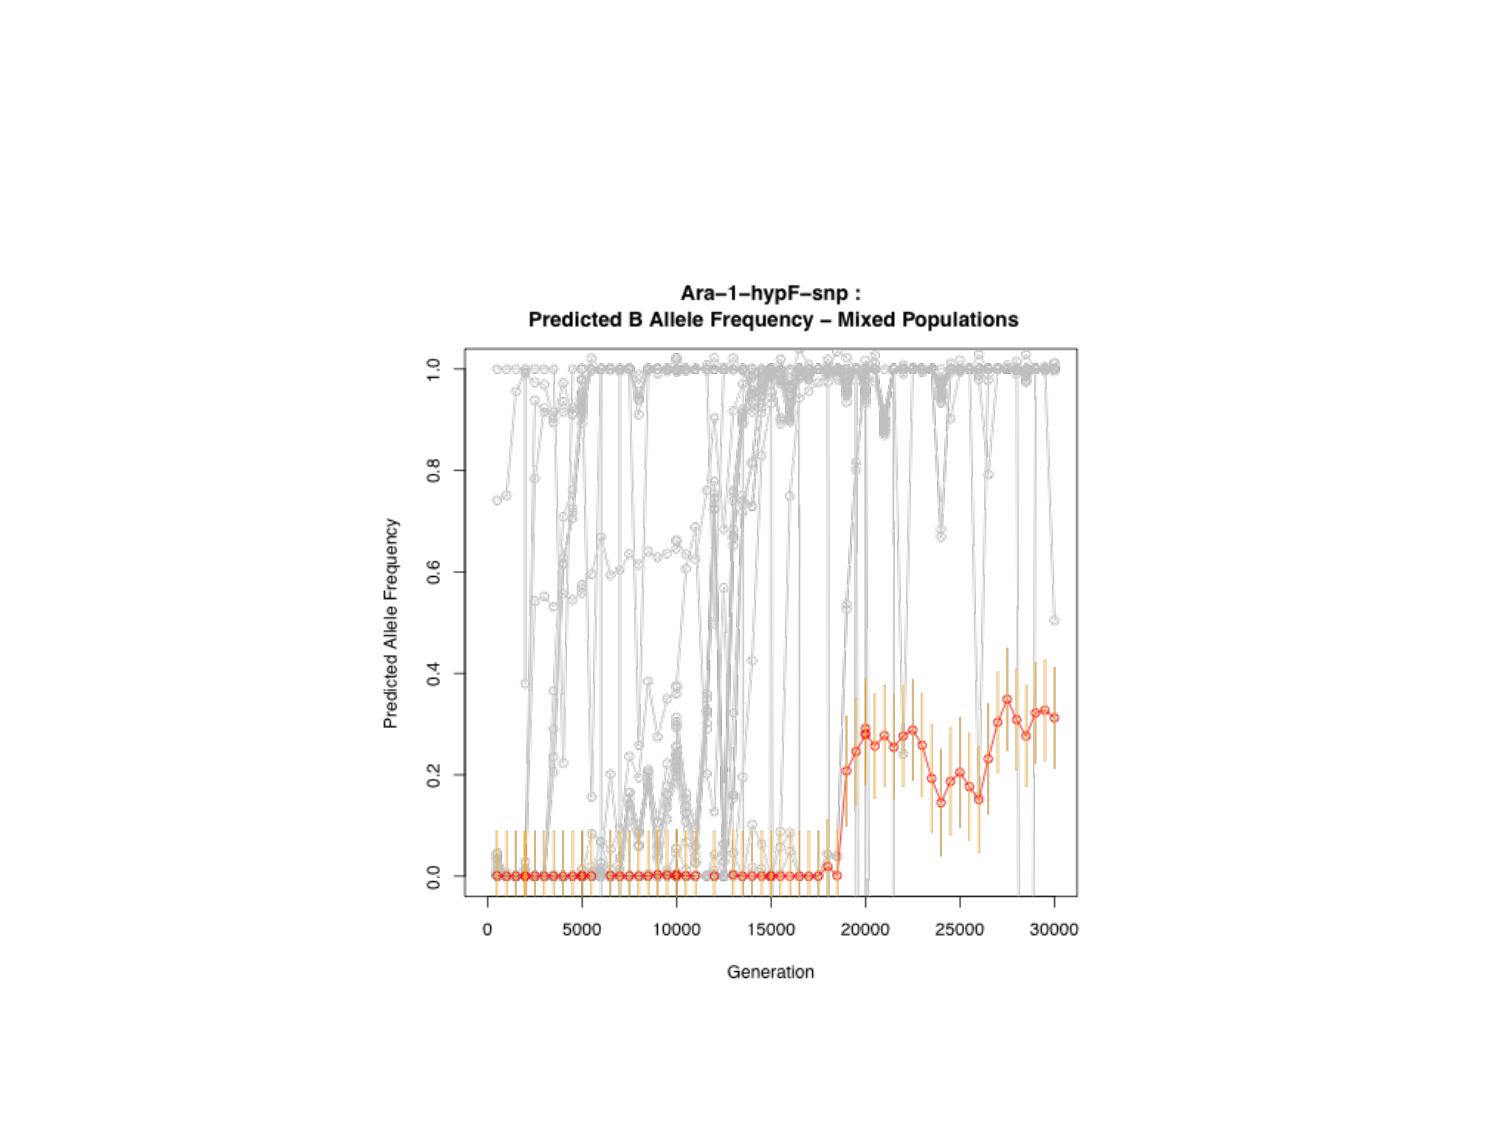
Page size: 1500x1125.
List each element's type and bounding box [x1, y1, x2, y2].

list [74, 262, 1426, 1006]
